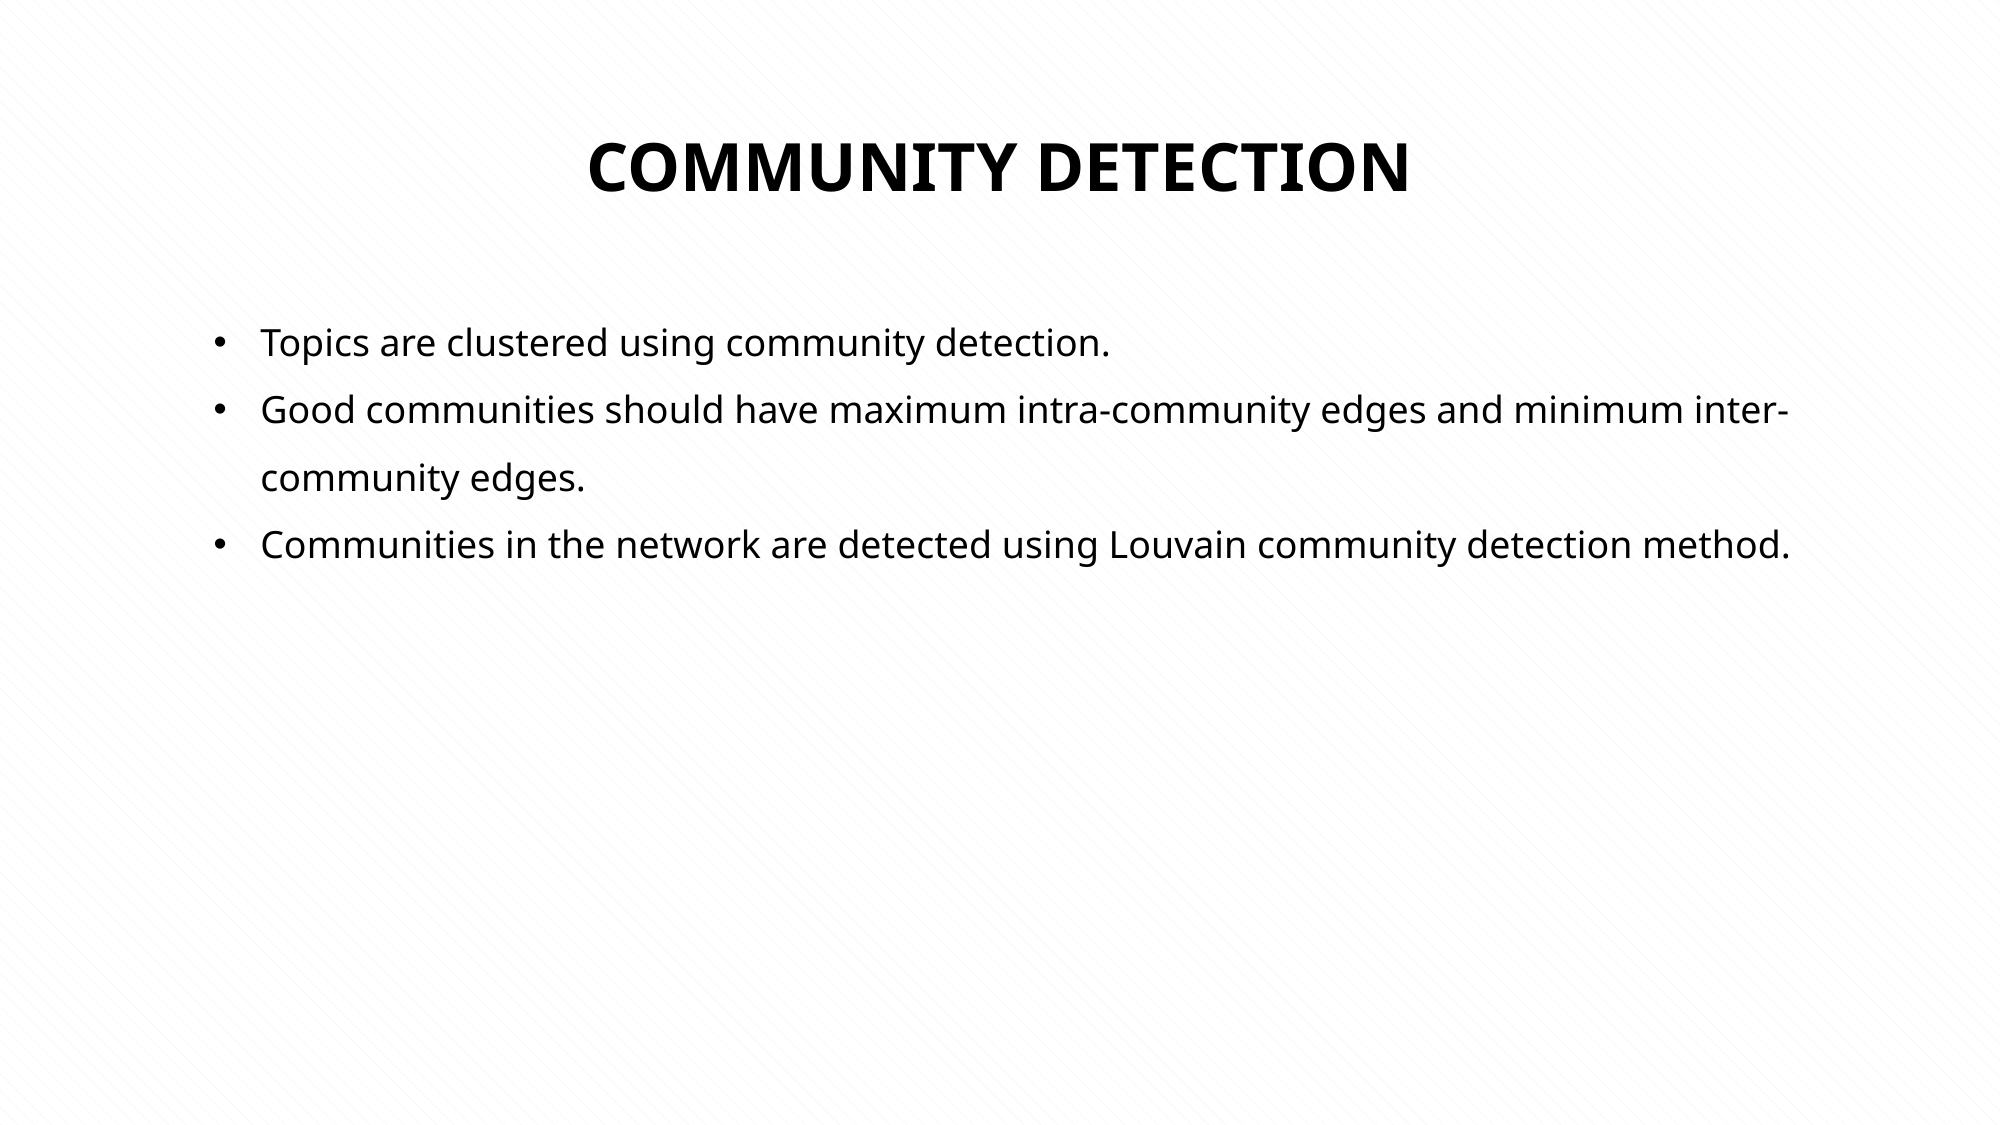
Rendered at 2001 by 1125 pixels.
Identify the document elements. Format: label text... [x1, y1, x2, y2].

text_box COMMUNITY DETECTION [571, 37, 1429, 213]
text_box Topics are clustered using community detection. Good communities should have maximum intra-community edges and minimum inter-community edges. Communities in the network are detected using Louvain community detection method. [198, 288, 1850, 641]
